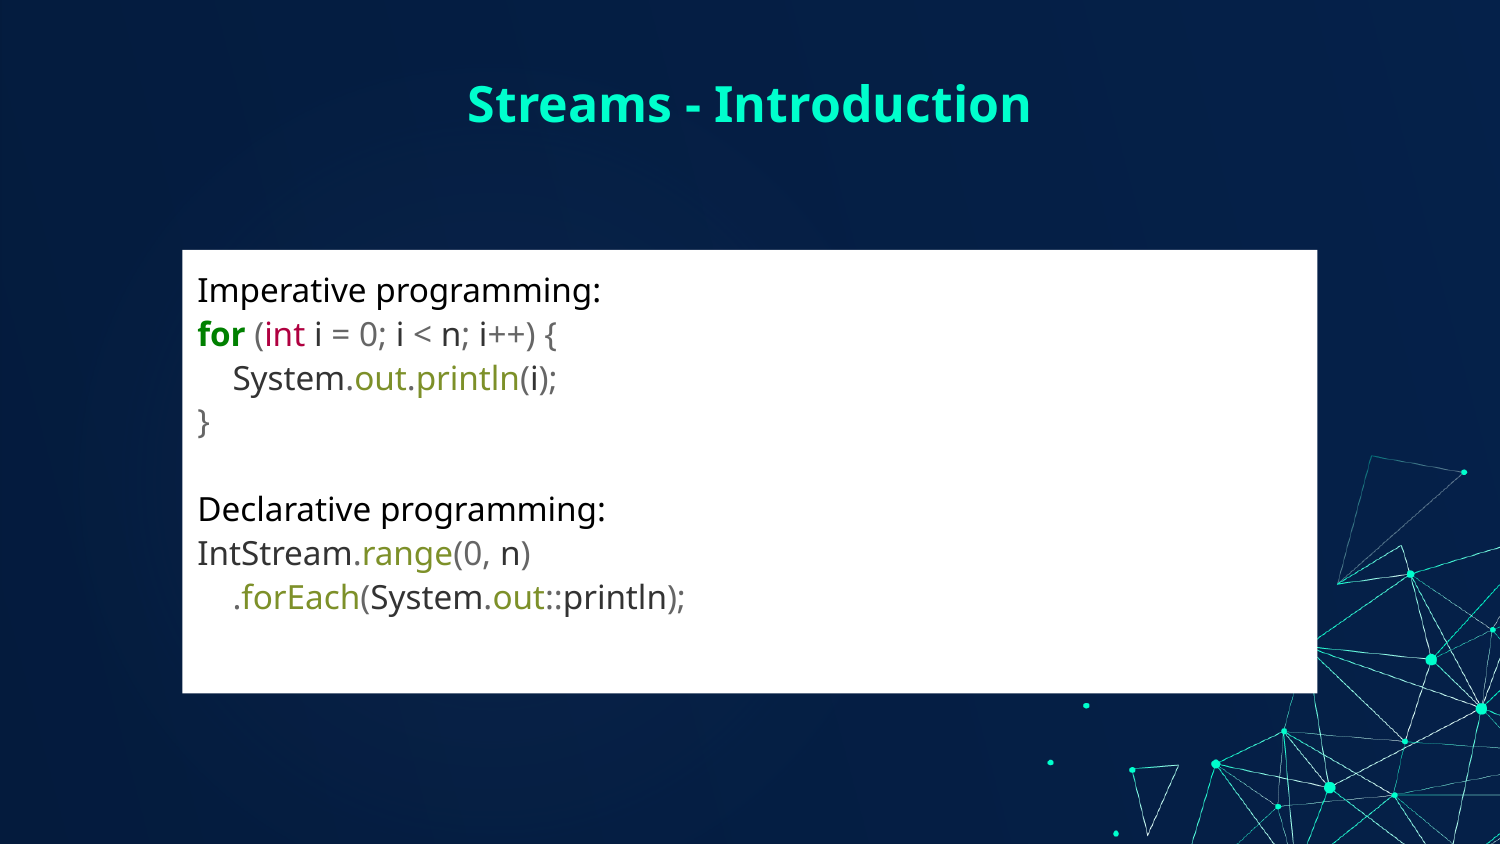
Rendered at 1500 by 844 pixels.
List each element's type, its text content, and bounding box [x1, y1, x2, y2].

picture [0, 0, 1500, 844]
title Streams - Introduction [322, 57, 1178, 214]
list Imperative programming: for (int i = 0; i < n; i++) { System.out.println(i); } Declarative programming: IntStream.range(0, n) .forEach(System.out::println); [182, 249, 1318, 694]
